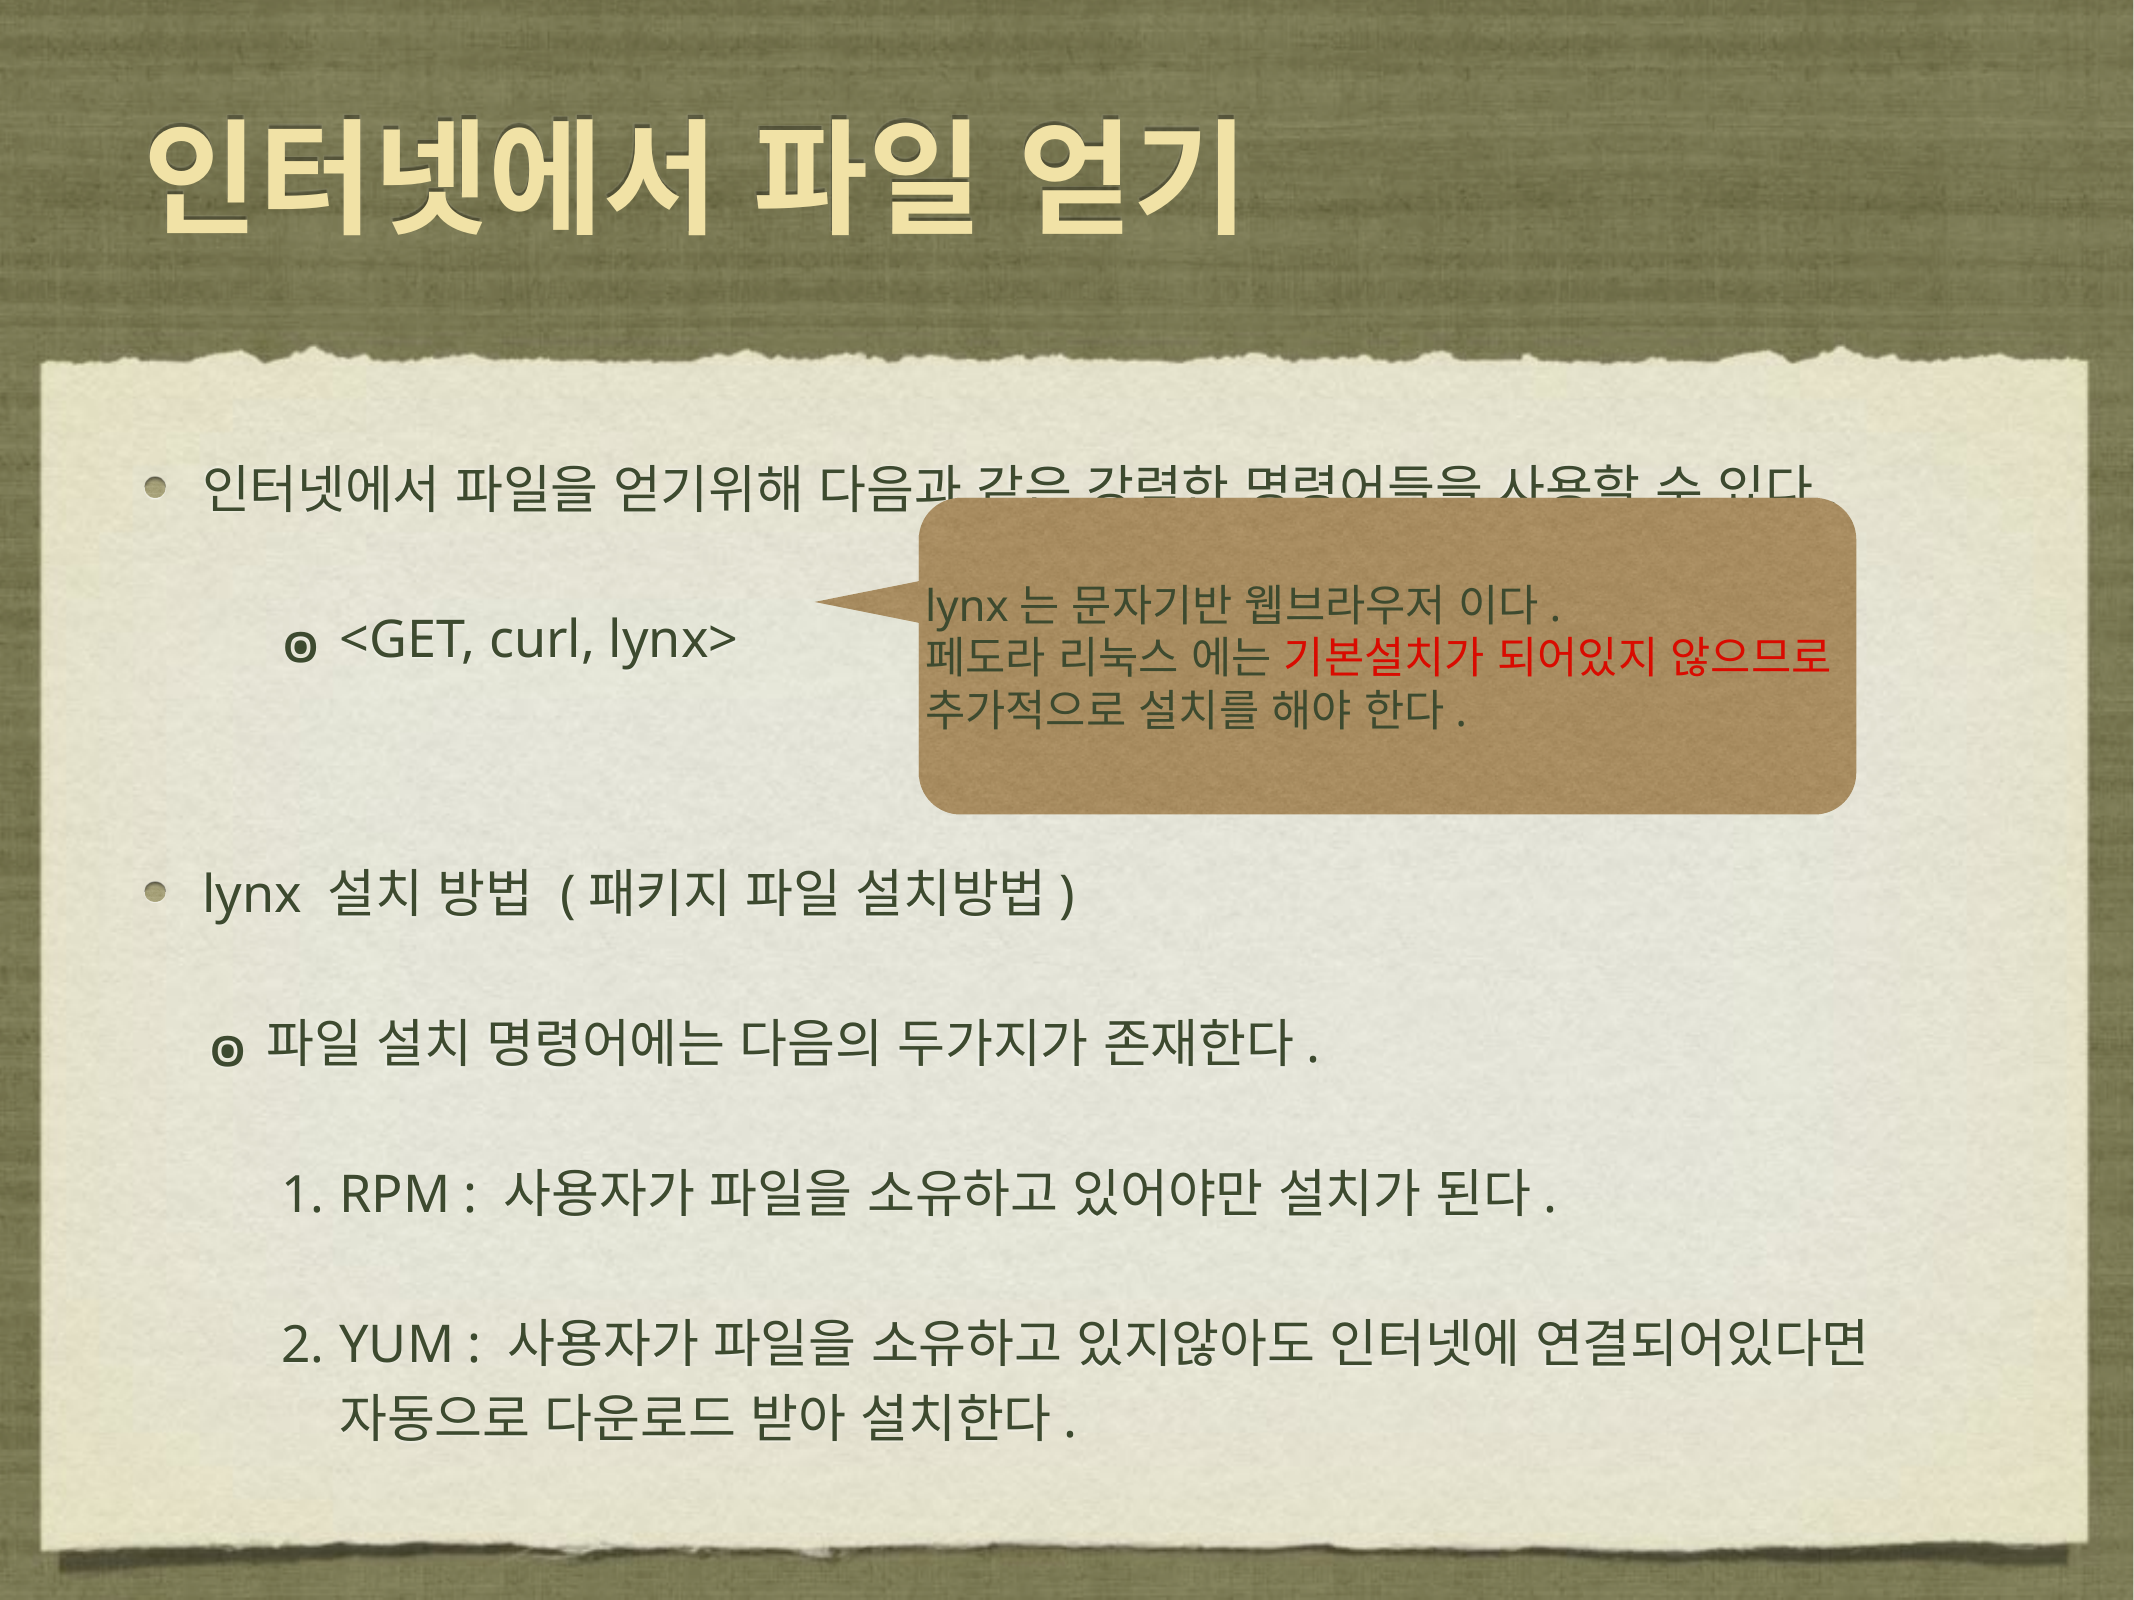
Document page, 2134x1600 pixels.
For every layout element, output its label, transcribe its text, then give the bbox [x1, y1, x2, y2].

list 인터넷에서 파일을 얻기위해 다음과 같은 강력한 명령어들을 사용할 수 있다. <GET, curl, lynx> lynx 설치 방법 (패키지 파일 설치방법) 파일 설치 명령어에는 다음의 두가지가 존재한다. RPM : 사용자가 파일을 소유하고 있어야만 설치가 된다. YUM : 사용자가 파일을 소유하고 있지않아도 인터넷에 연결되어있다면 자동으로 다운로드 받아 설치한다. [134, 372, 1999, 1519]
title 인터넷에서 파일 얻기 [134, 1, 1999, 348]
picture [0, 0, 2134, 1600]
text_box lynx는 문자기반 웹브라우저 이다. 페도라 리눅스 에는 기본설치가 되어있지 않으므로 추가적으로 설치를 해야 한다. [814, 497, 1857, 815]
